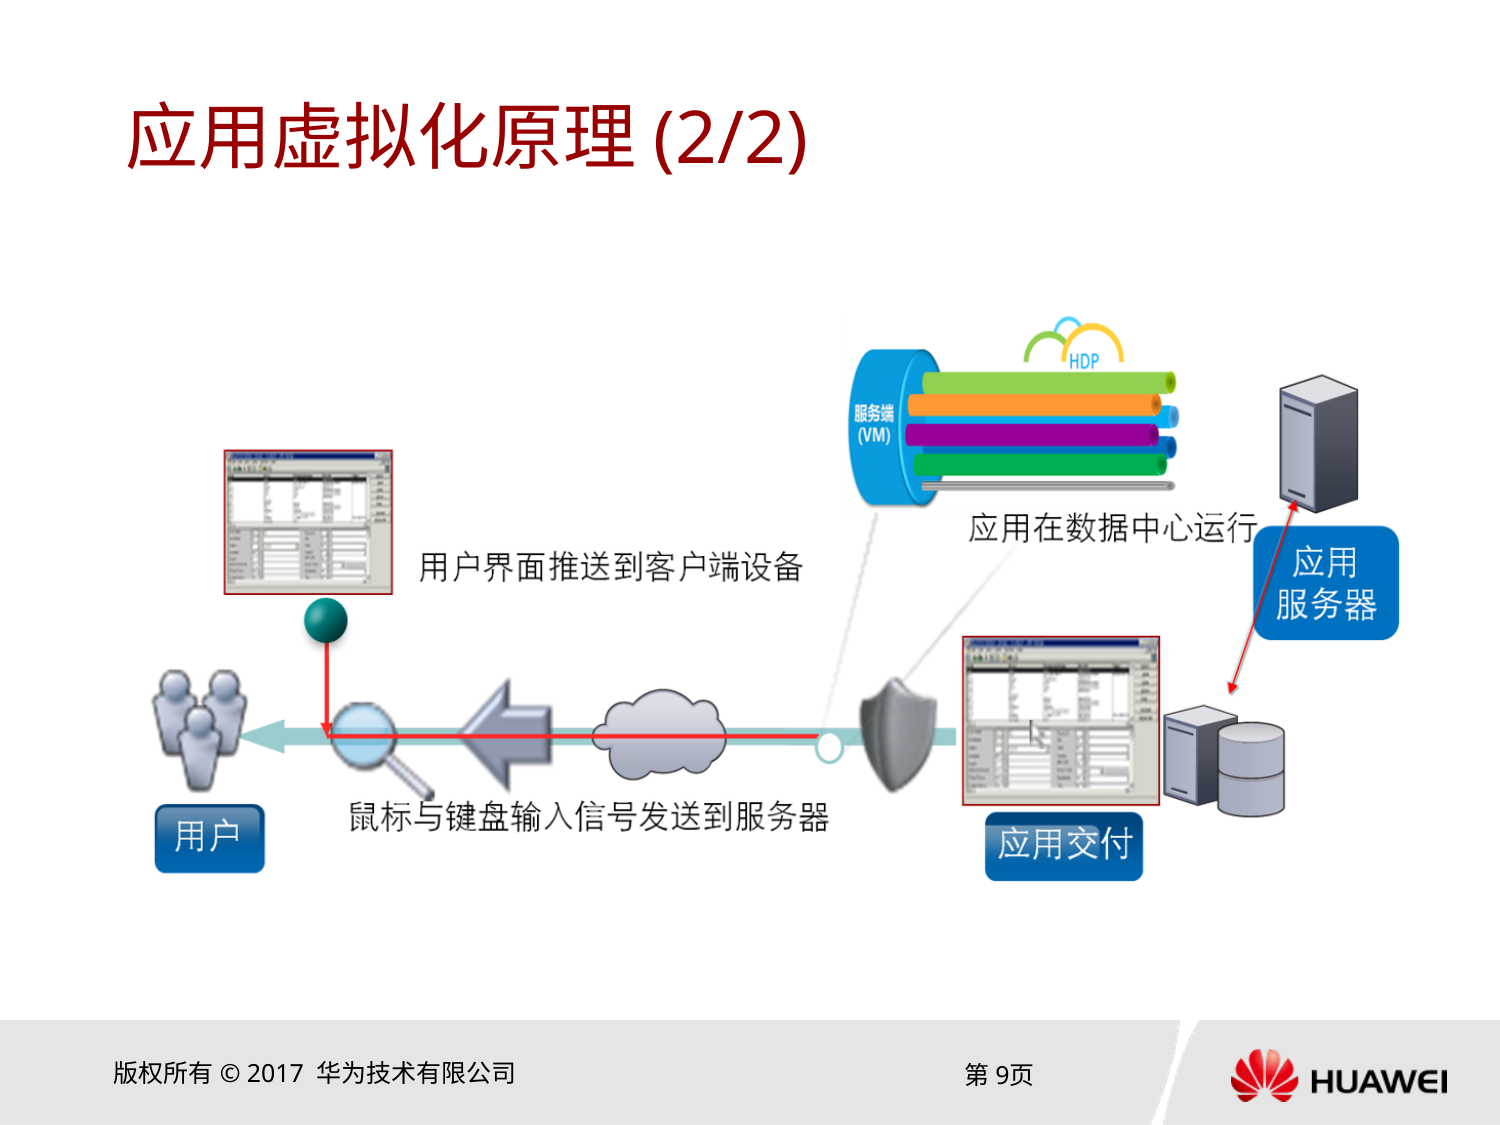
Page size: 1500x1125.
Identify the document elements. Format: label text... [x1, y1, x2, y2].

picture [0, 1020, 1500, 1125]
title 应用虚拟化原理(2/2) [111, 63, 1412, 207]
picture [123, 266, 1400, 882]
